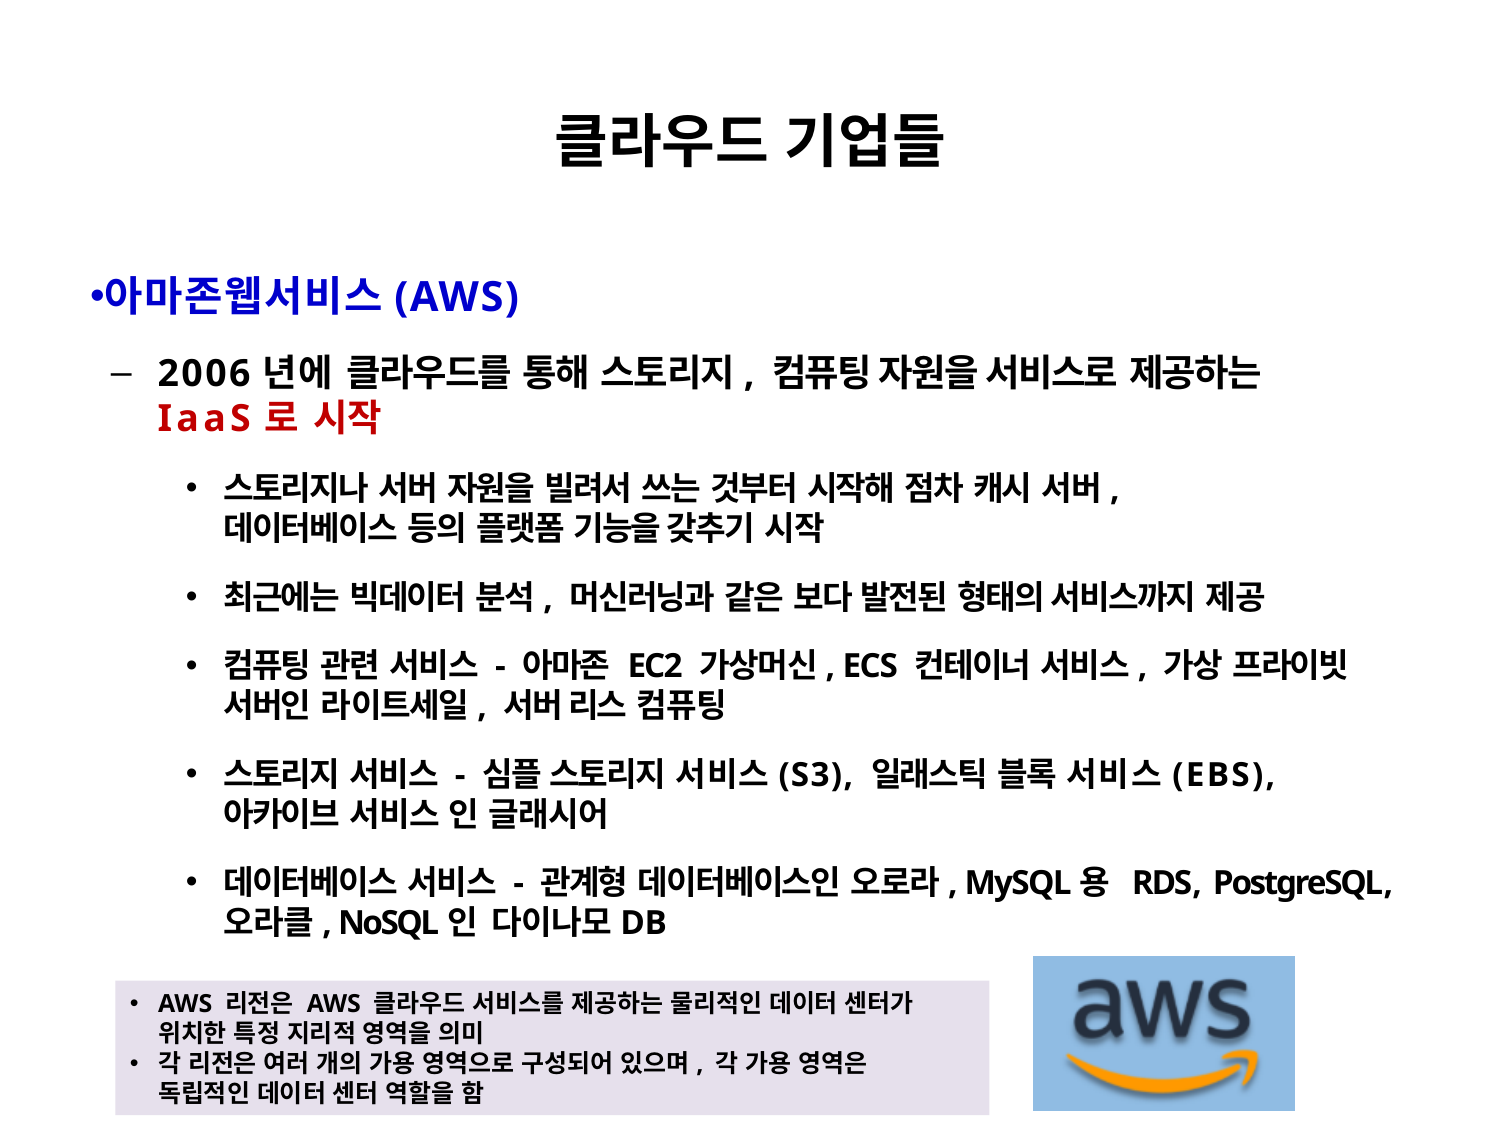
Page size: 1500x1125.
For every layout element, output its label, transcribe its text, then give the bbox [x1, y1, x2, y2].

picture [1033, 956, 1295, 1112]
title 클라우드 기업들 [75, 45, 1425, 233]
list 아마존웹서비스(AWS) 2006년에 클라우드를 통해 스토리지, 컴퓨팅 자원을 서비스로 제공하는 IaaS로 시작 스토리지나 서버 자원을 빌려서 쓰는 것부터 시작해 점차 캐시 서버, 데이터베이스 등의 플랫폼 기능을 갖추기 시작 최근에는 빅데이터 분석, 머신러닝과 같은 보다 발전된 형태의 서비스까지 제공 컴퓨팅 관련 서비스 - 아마존 EC2 가상머신, ECS 컨테이너 서비스, 가상 프라이빗 서버인 라이트세일, 서버 리스 컴퓨팅 스토리지 서비스 - 심플 스토리지 서비스(S3), 일래스틱 블록 서비스(EBS), 아카이브 서비스 인 글래시어 데이터베이스 서비스 - 관계형 데이터베이스인 오로라, MySQL용 RDS, PostgreSQL, 오라클, NoSQL인 다이나모DB [75, 262, 1425, 1005]
text_box AWS 리전은 AWS 클라우드 서비스를 제공하는 물리적인 데이터 센터가 위치한 특정 지리적 영역을 의미 각 리전은 여러 개의 가용 영역으로 구성되어 있으며, 각 가용 영역은 독립적인 데이터 센터 역할을 함 [115, 980, 990, 1116]
